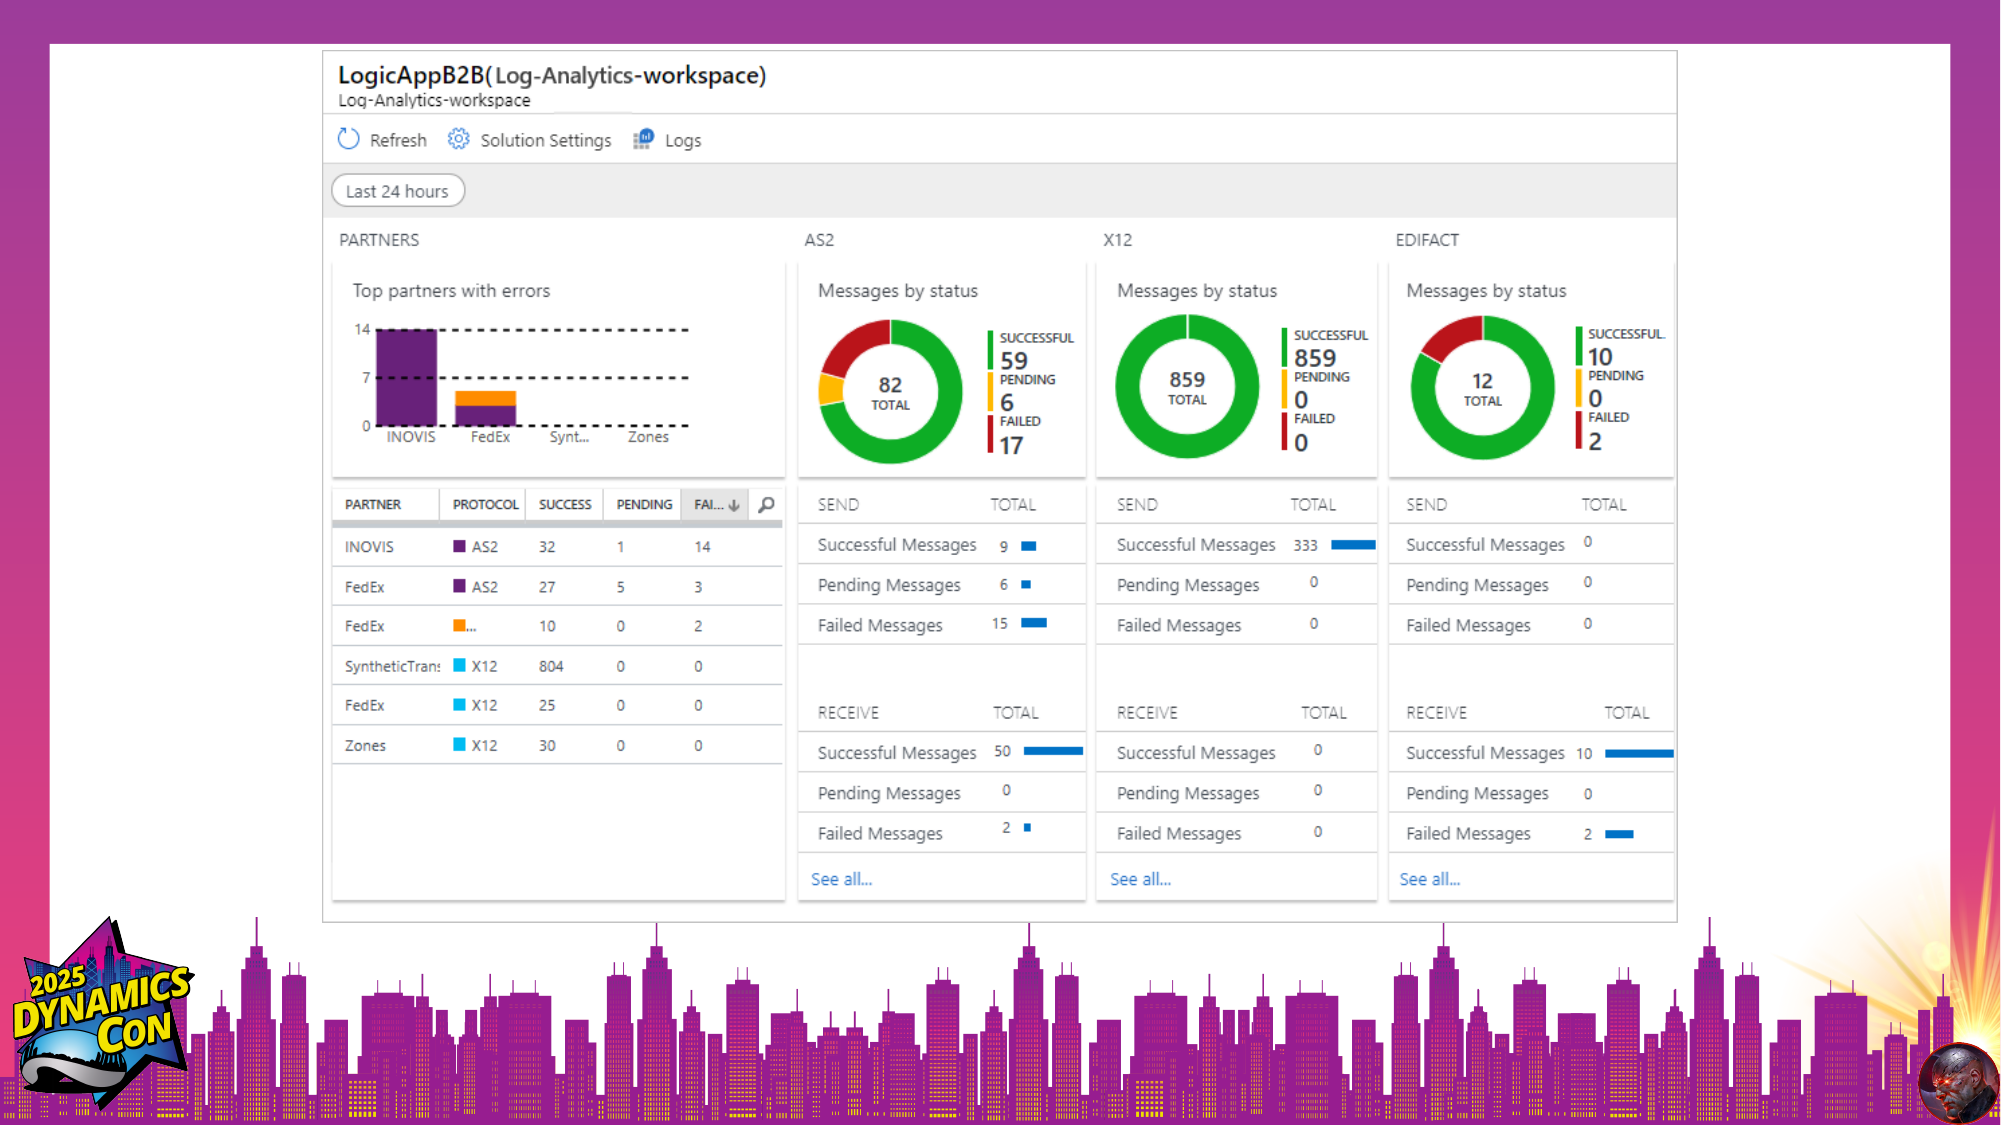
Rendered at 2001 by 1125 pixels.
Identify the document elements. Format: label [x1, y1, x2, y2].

picture [1758, 634, 2001, 1125]
picture [322, 50, 1678, 923]
picture [13, 916, 195, 1111]
picture [1729, 1031, 1733, 1087]
